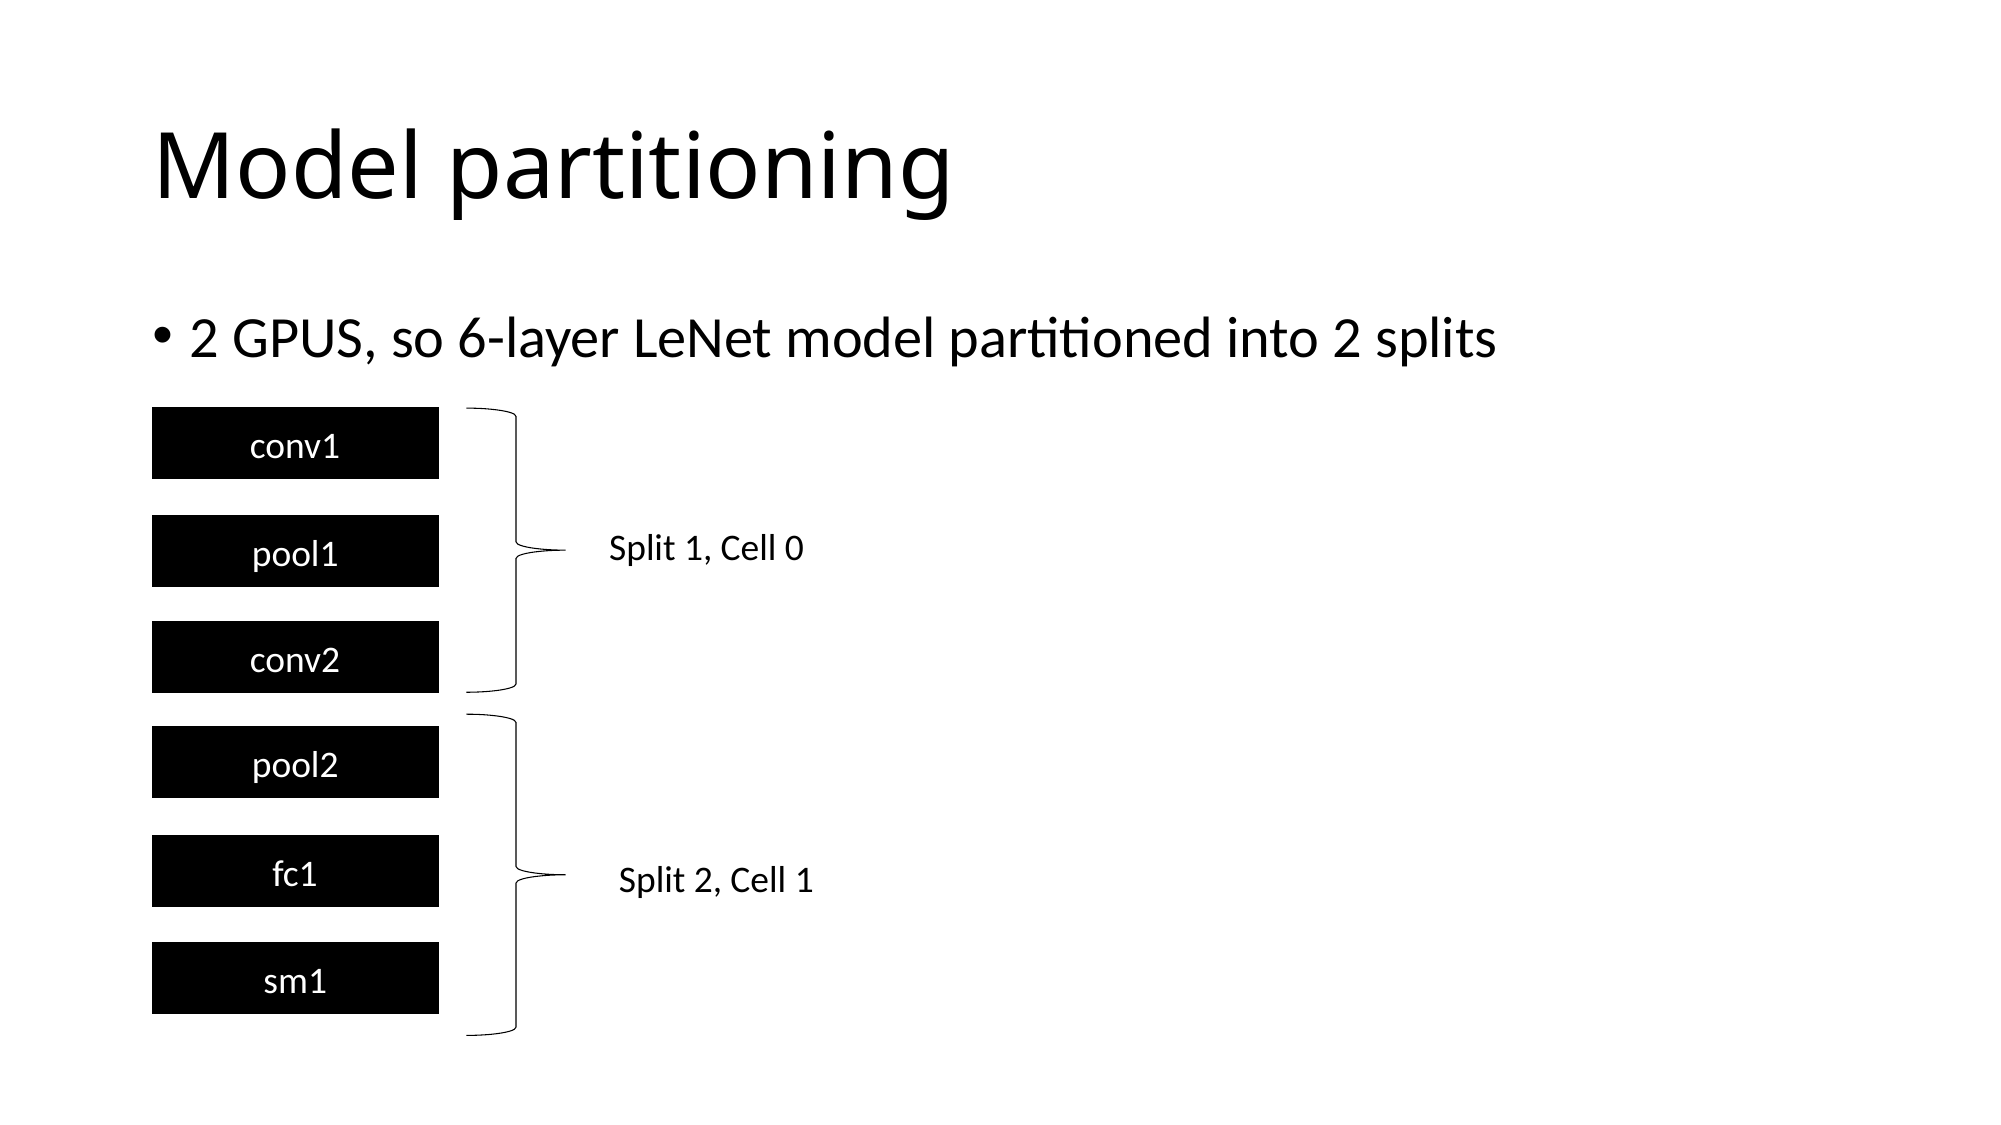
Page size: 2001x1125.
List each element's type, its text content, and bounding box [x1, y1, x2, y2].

text_box pool1 [152, 515, 439, 587]
text_box fc1 [152, 835, 439, 907]
text_box Split 1, Cell 0 [594, 515, 1026, 576]
text_box sm1 [152, 942, 439, 1014]
text_box [466, 713, 566, 1036]
text_box pool2 [152, 726, 439, 798]
text_box [466, 407, 566, 693]
text_box Split 2, Cell 1 [604, 847, 863, 908]
title Model partitioning [137, 59, 1863, 278]
list 2 GPUS, so 6-layer LeNet model partitioned into 2 splits [137, 299, 1863, 1014]
text_box conv2 [152, 621, 439, 693]
text_box conv1 [152, 407, 439, 479]
